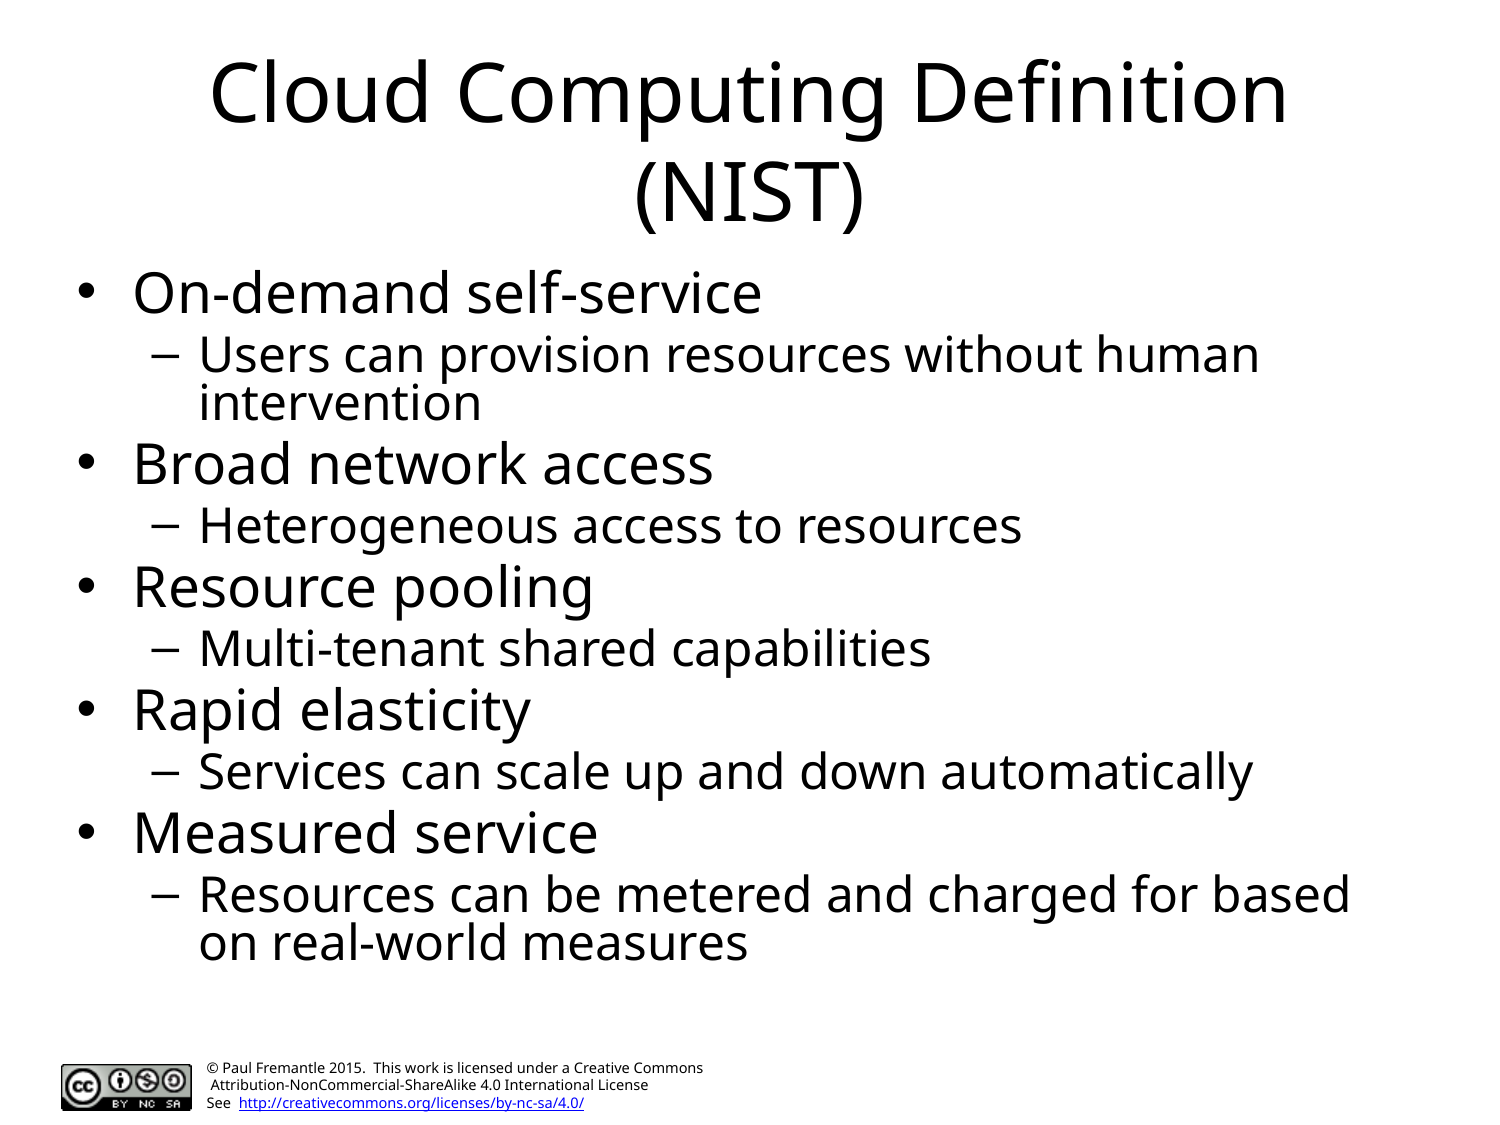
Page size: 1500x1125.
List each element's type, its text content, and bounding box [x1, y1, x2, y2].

picture [61, 1064, 192, 1111]
title Cloud Computing Definition (NIST) [75, 45, 1425, 233]
list On-demand self-service Users can provision resources without human intervention Broad network access Heterogeneous access to resources Resource pooling Multi-tenant shared capabilities Rapid elasticity Services can scale up and down automatically Measured service Resources can be metered and charged for based on real-world measures [61, 262, 1412, 1005]
